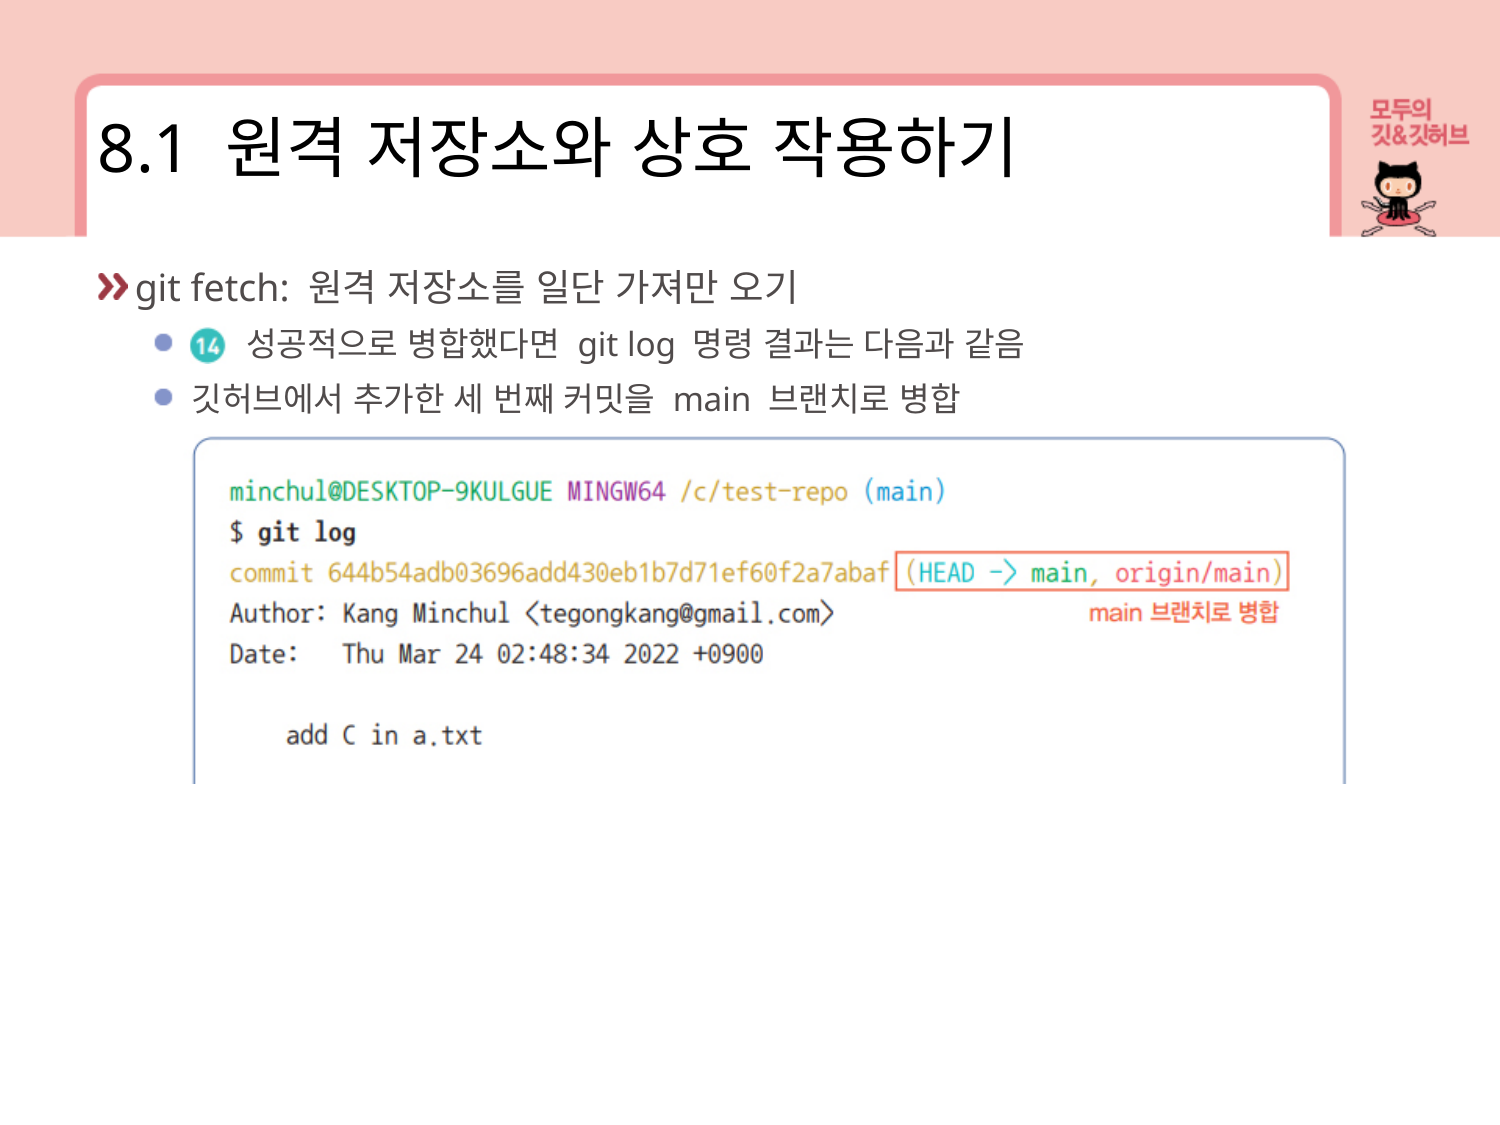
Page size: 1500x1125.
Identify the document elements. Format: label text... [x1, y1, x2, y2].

picture [0, 0, 1500, 1125]
text_box 8.1 원격 저장소와 상호 작용하기 [82, 61, 1413, 193]
text_box git fetch: 원격 저장소를 일단 가져만 오기 성공적으로 병합했다면 git log 명령 결과는 다음과 같음 깃허브에서 추가한 세 번째 커밋을 main 브랜치로 병합 [82, 252, 1413, 1067]
